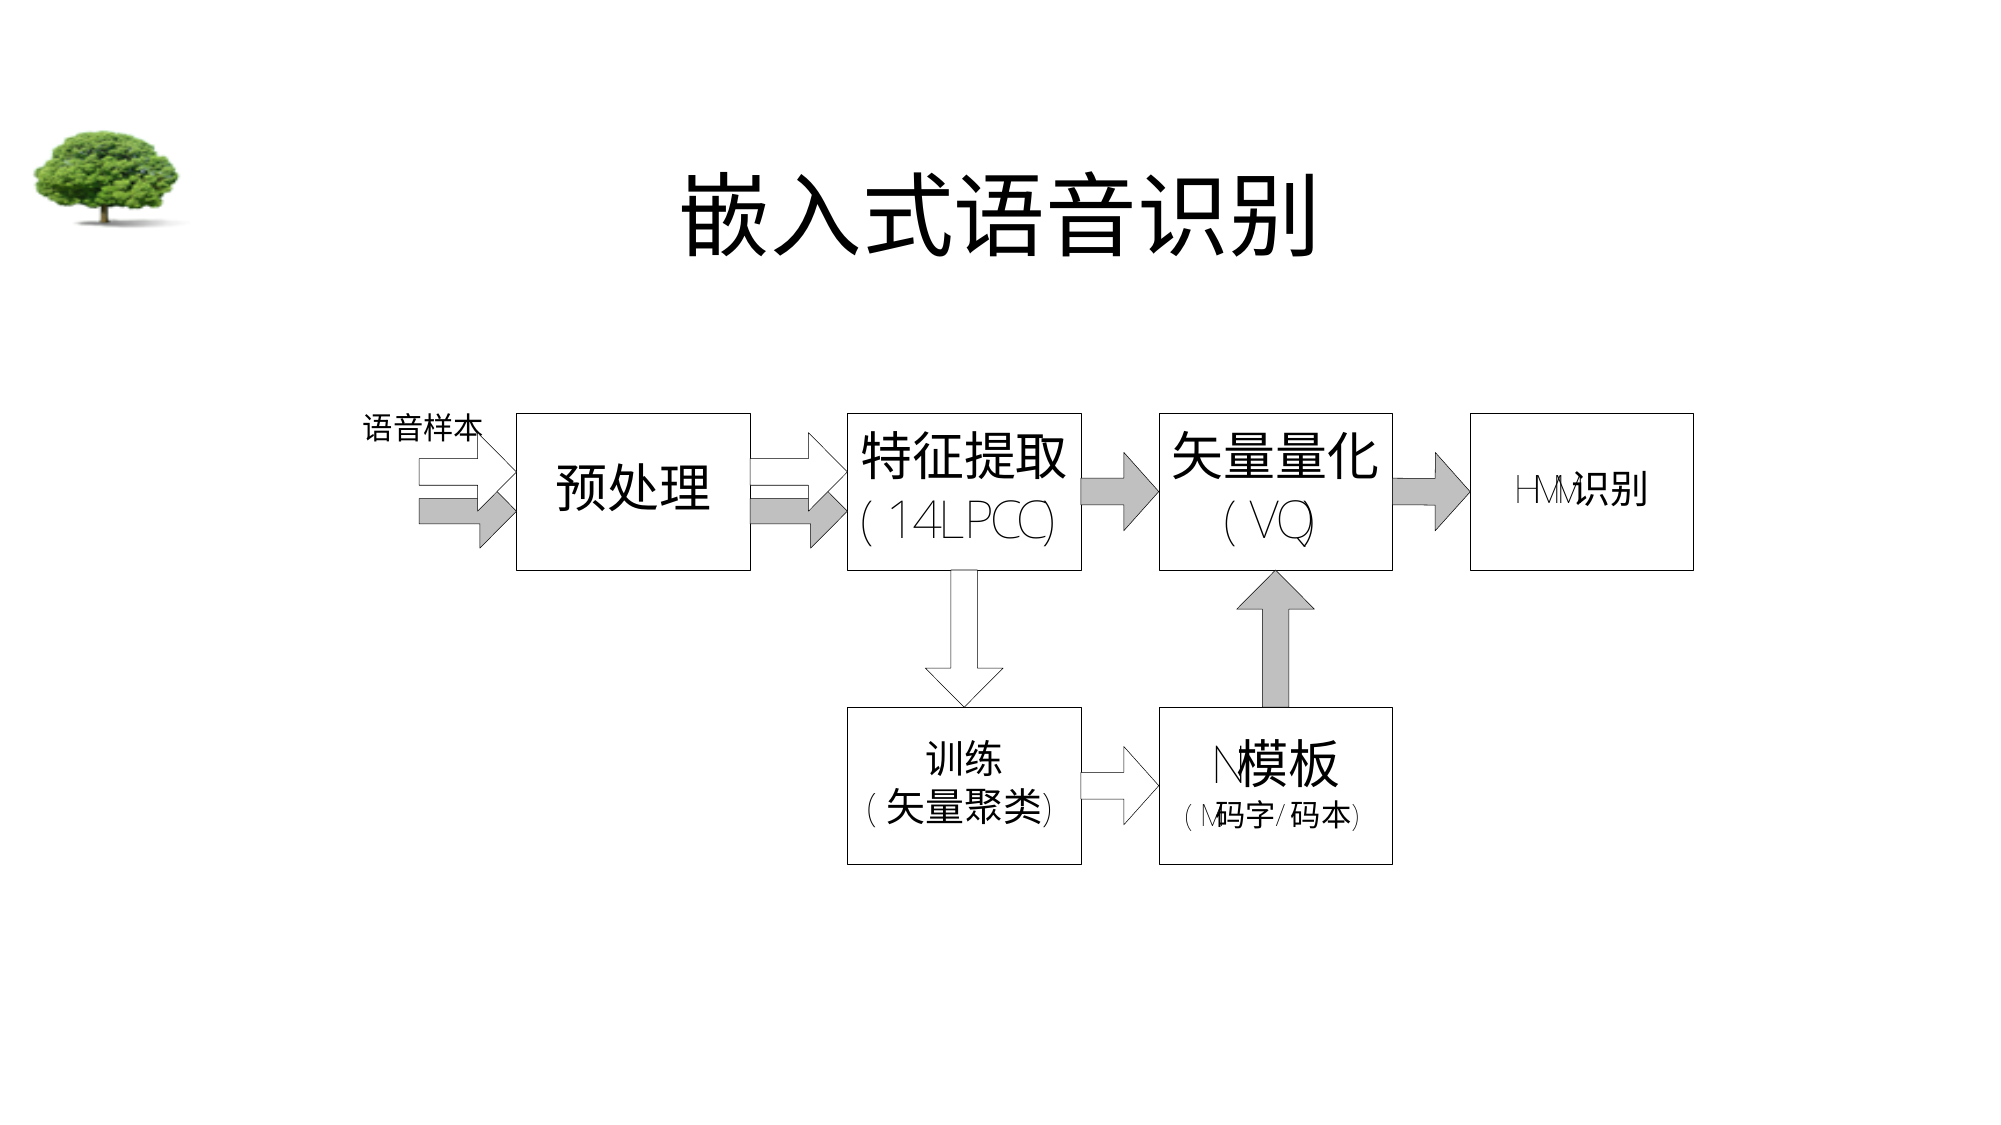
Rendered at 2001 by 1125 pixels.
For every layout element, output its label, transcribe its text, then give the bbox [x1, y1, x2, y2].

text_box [308, 410, 1707, 868]
picture [23, 117, 137, 233]
title 嵌入式语音识别 [137, 59, 1863, 278]
